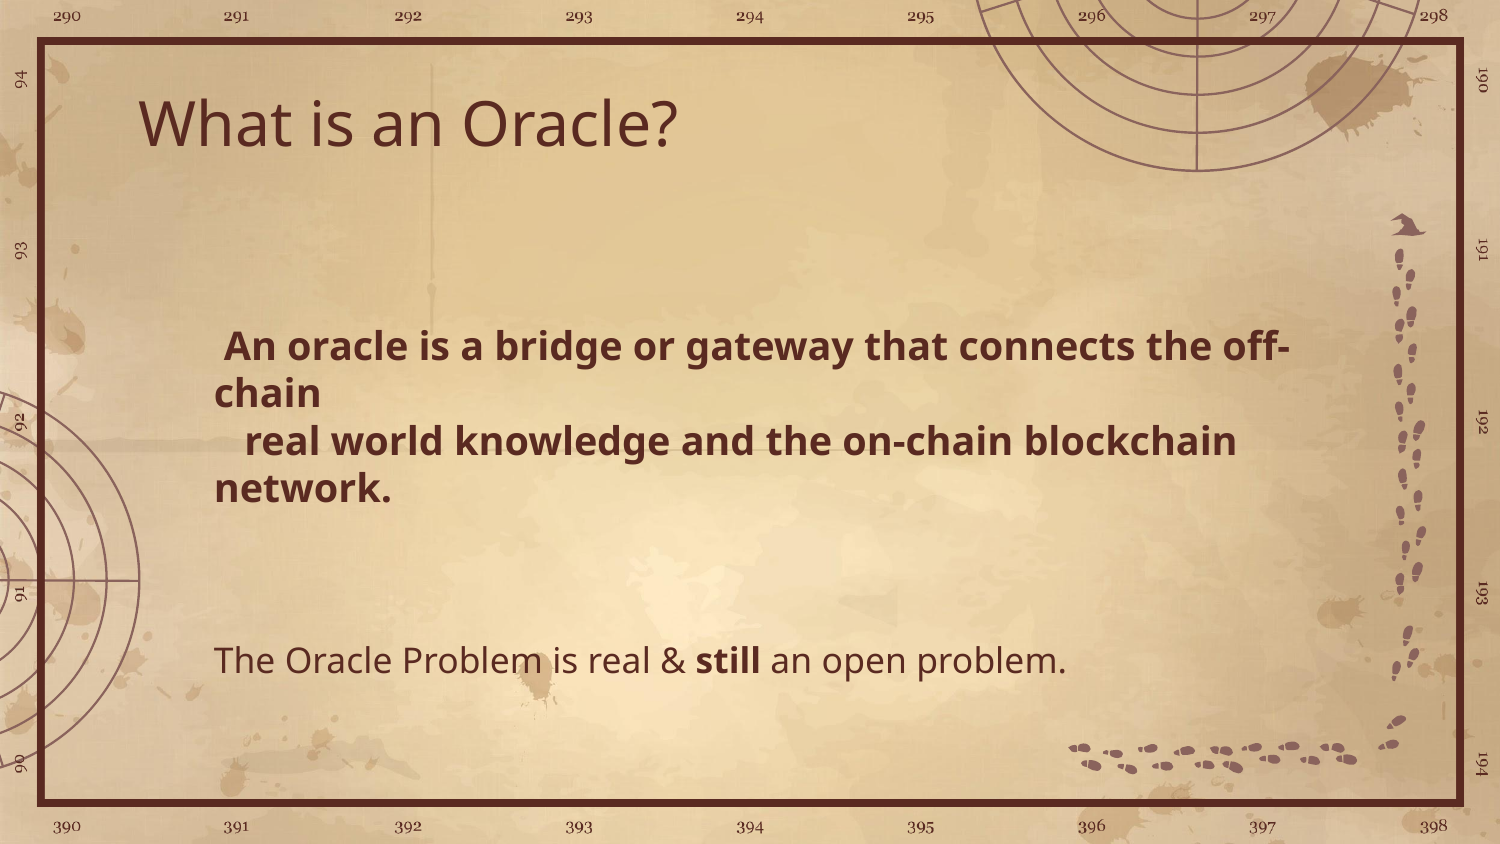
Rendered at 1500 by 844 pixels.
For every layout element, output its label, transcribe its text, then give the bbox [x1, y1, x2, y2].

title What is an Oracle? [123, 68, 1345, 175]
picture [0, 0, 1500, 844]
text_box [1390, 213, 1427, 236]
list An oracle is a bridge or gateway that connects the off-chain real world knowledge and the on-chain blockchain network. The Oracle Problem is real & still an open problem. [123, 177, 1369, 750]
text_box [1077, 248, 1427, 775]
